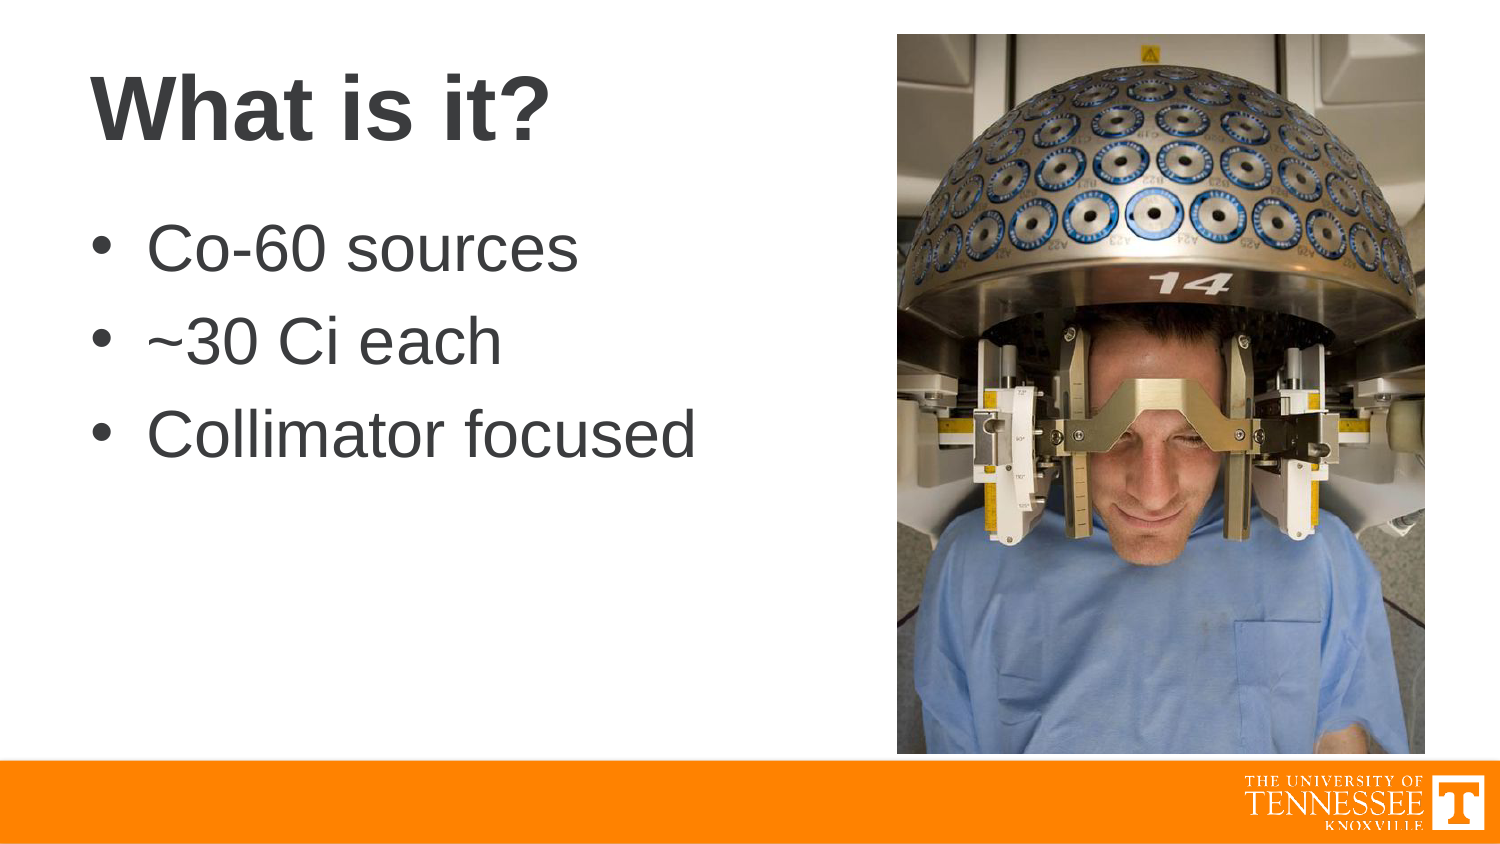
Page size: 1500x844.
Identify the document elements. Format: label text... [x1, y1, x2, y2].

title What is it? [75, 33, 896, 175]
list Co-60 sources ~30 Ci each Collimator focused [75, 196, 892, 754]
picture [897, 34, 1426, 754]
